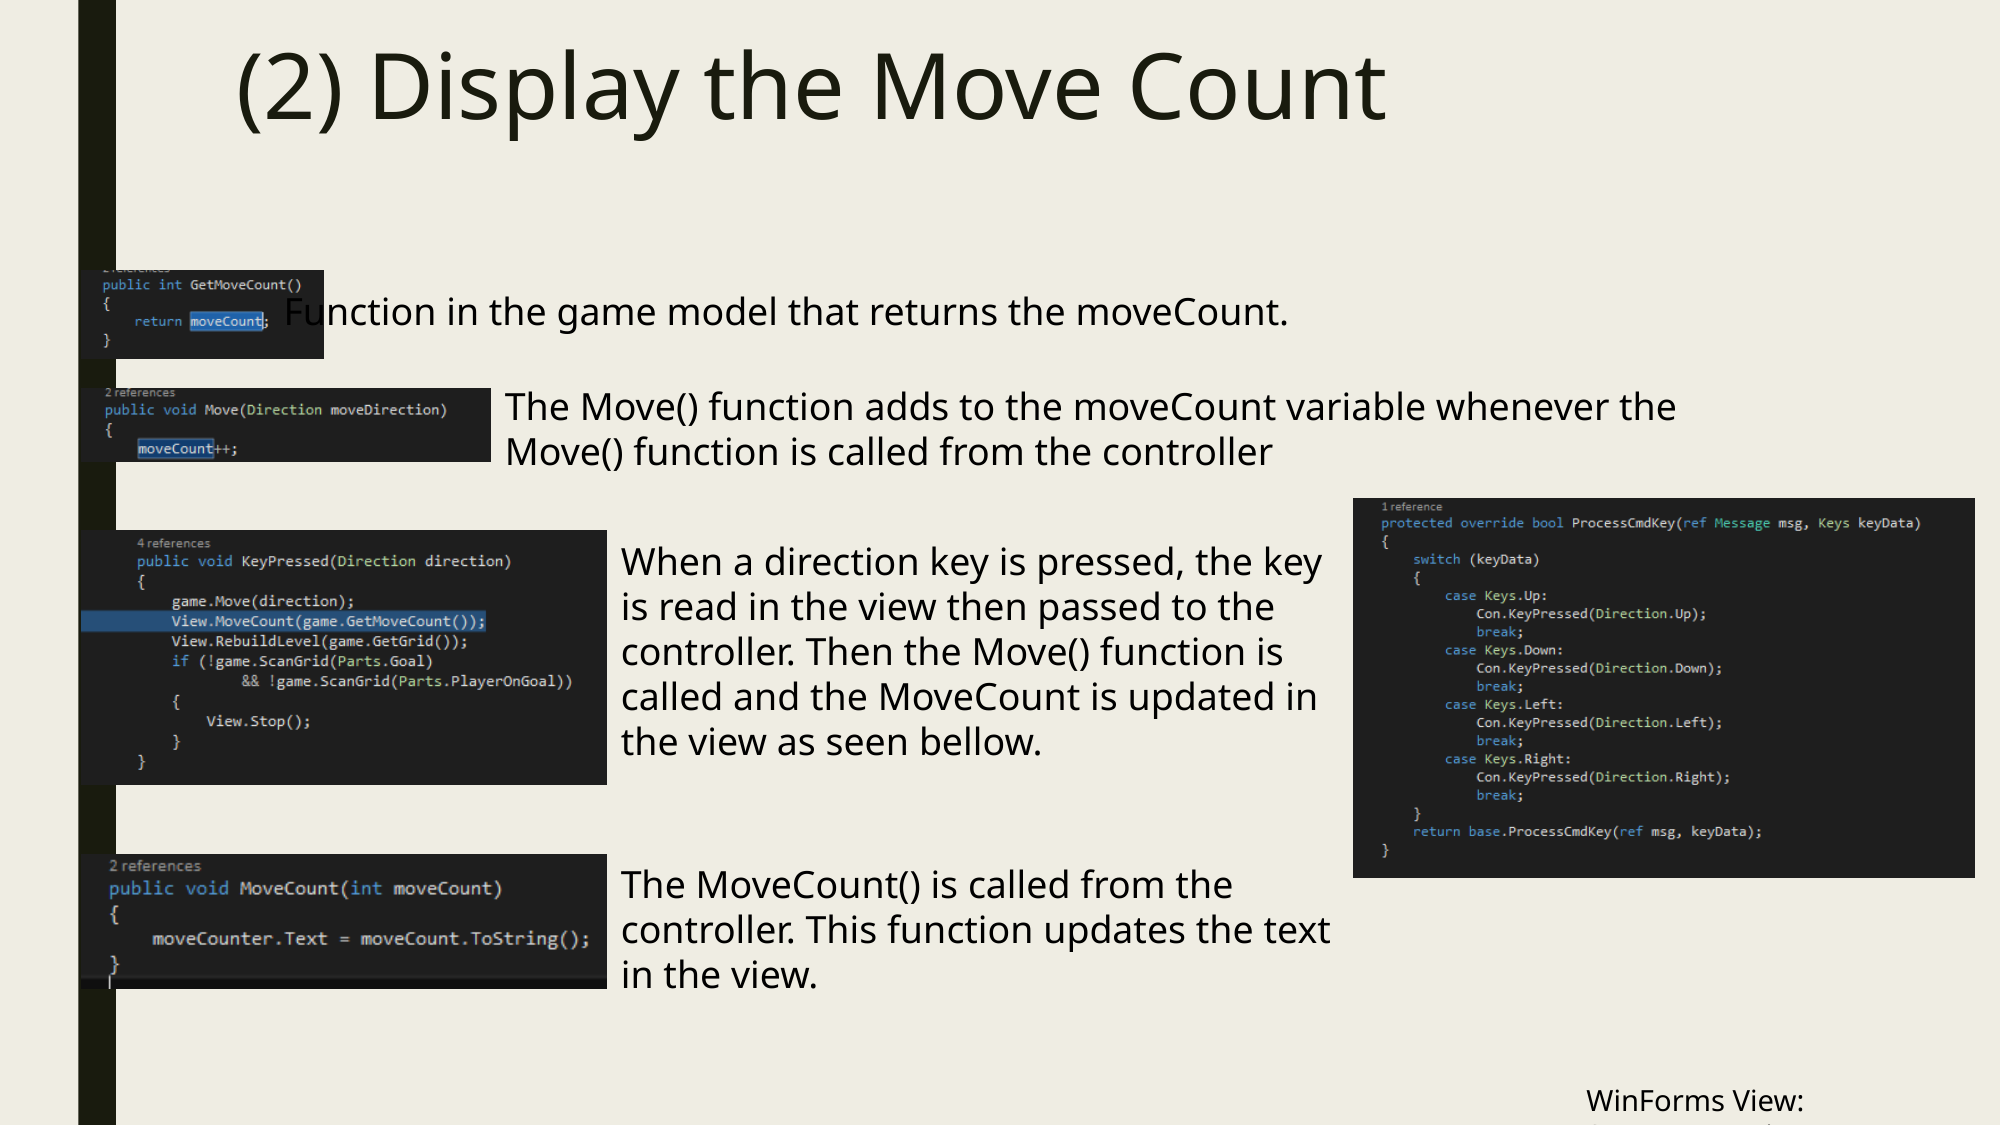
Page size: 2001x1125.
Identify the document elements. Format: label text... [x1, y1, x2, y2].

text_box Function in the game model that returns the moveCount. [324, 280, 1305, 341]
title (2) Display the Move Count [221, 33, 1797, 278]
text_box The Move() function adds to the moveCount variable whenever the Move() function is called from the controller [490, 375, 1788, 480]
text_box When a direction key is pressed, the key is read in the view then passed to the controller. Then the Move() function is called and the MoveCount is updated in the view as seen bellow. [607, 530, 1353, 771]
text_box WinForms View: System.Drawing [1571, 1074, 2000, 1125]
picture [1353, 498, 1975, 878]
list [80, 270, 324, 360]
picture [81, 530, 607, 785]
picture [81, 388, 491, 462]
text_box The MoveCount() is called from the controller. This function updates the text in the view. [606, 854, 1372, 1004]
picture [81, 854, 607, 989]
